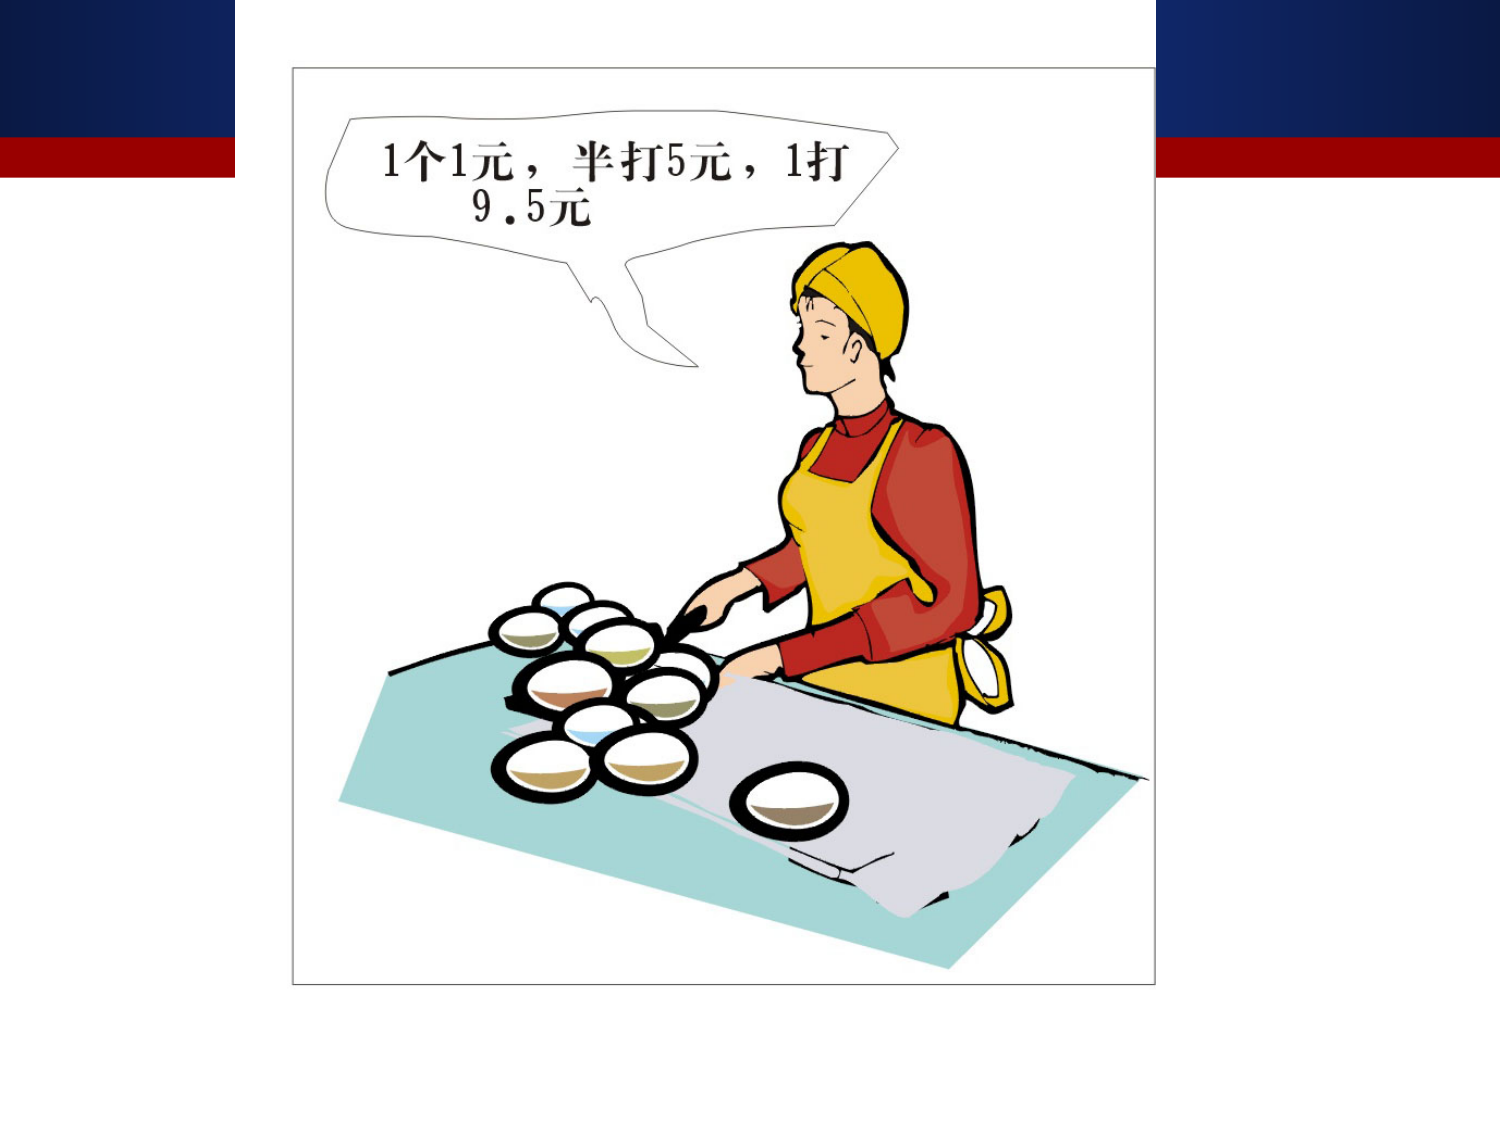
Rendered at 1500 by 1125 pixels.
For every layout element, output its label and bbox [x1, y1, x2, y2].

picture [235, 0, 1156, 1059]
